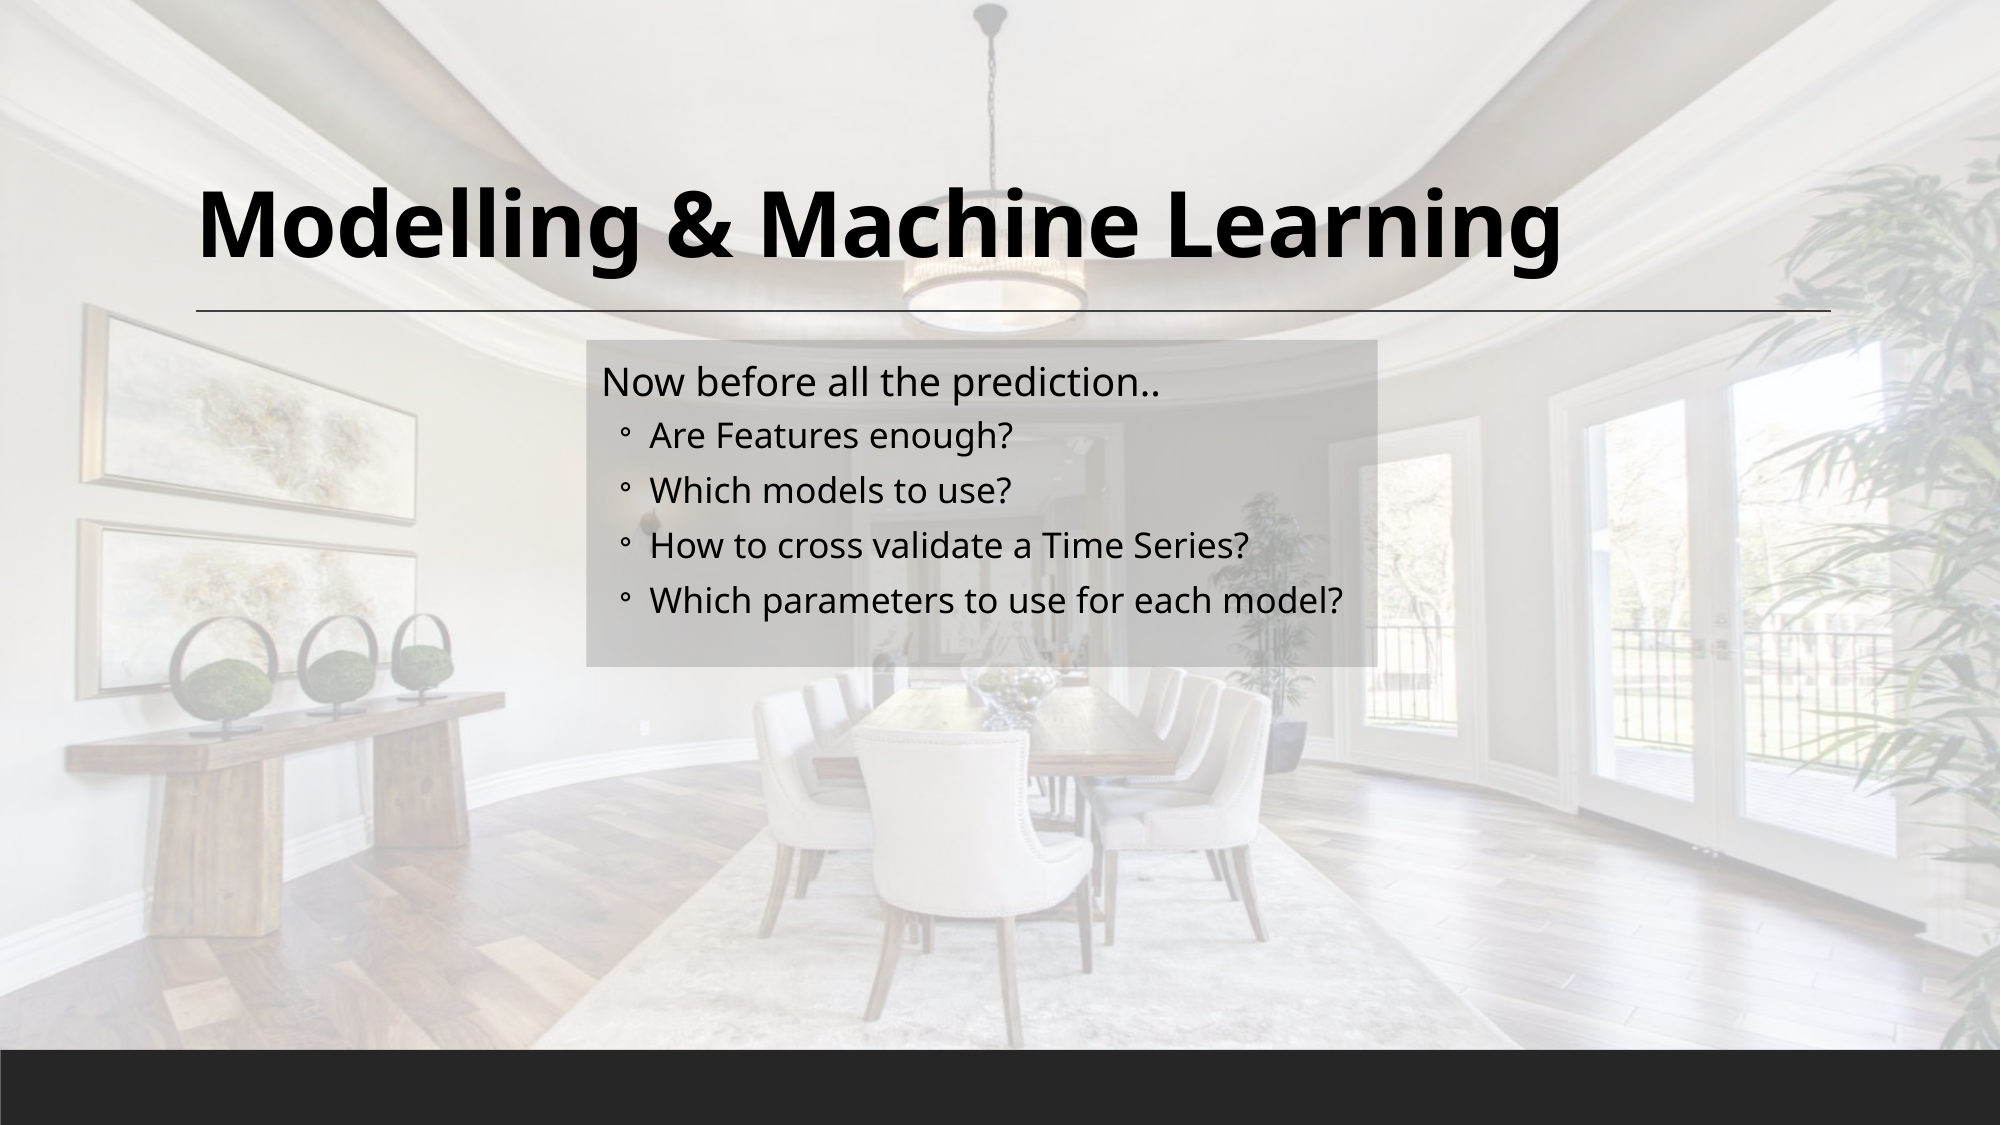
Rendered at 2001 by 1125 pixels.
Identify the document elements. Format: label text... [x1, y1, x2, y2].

title Modelling & Machine Learning [180, 47, 1830, 285]
list Now before all the prediction.. Are Features enough? Which models to use? How to cross validate a Time Series? Which parameters to use for each model? [586, 339, 1378, 667]
